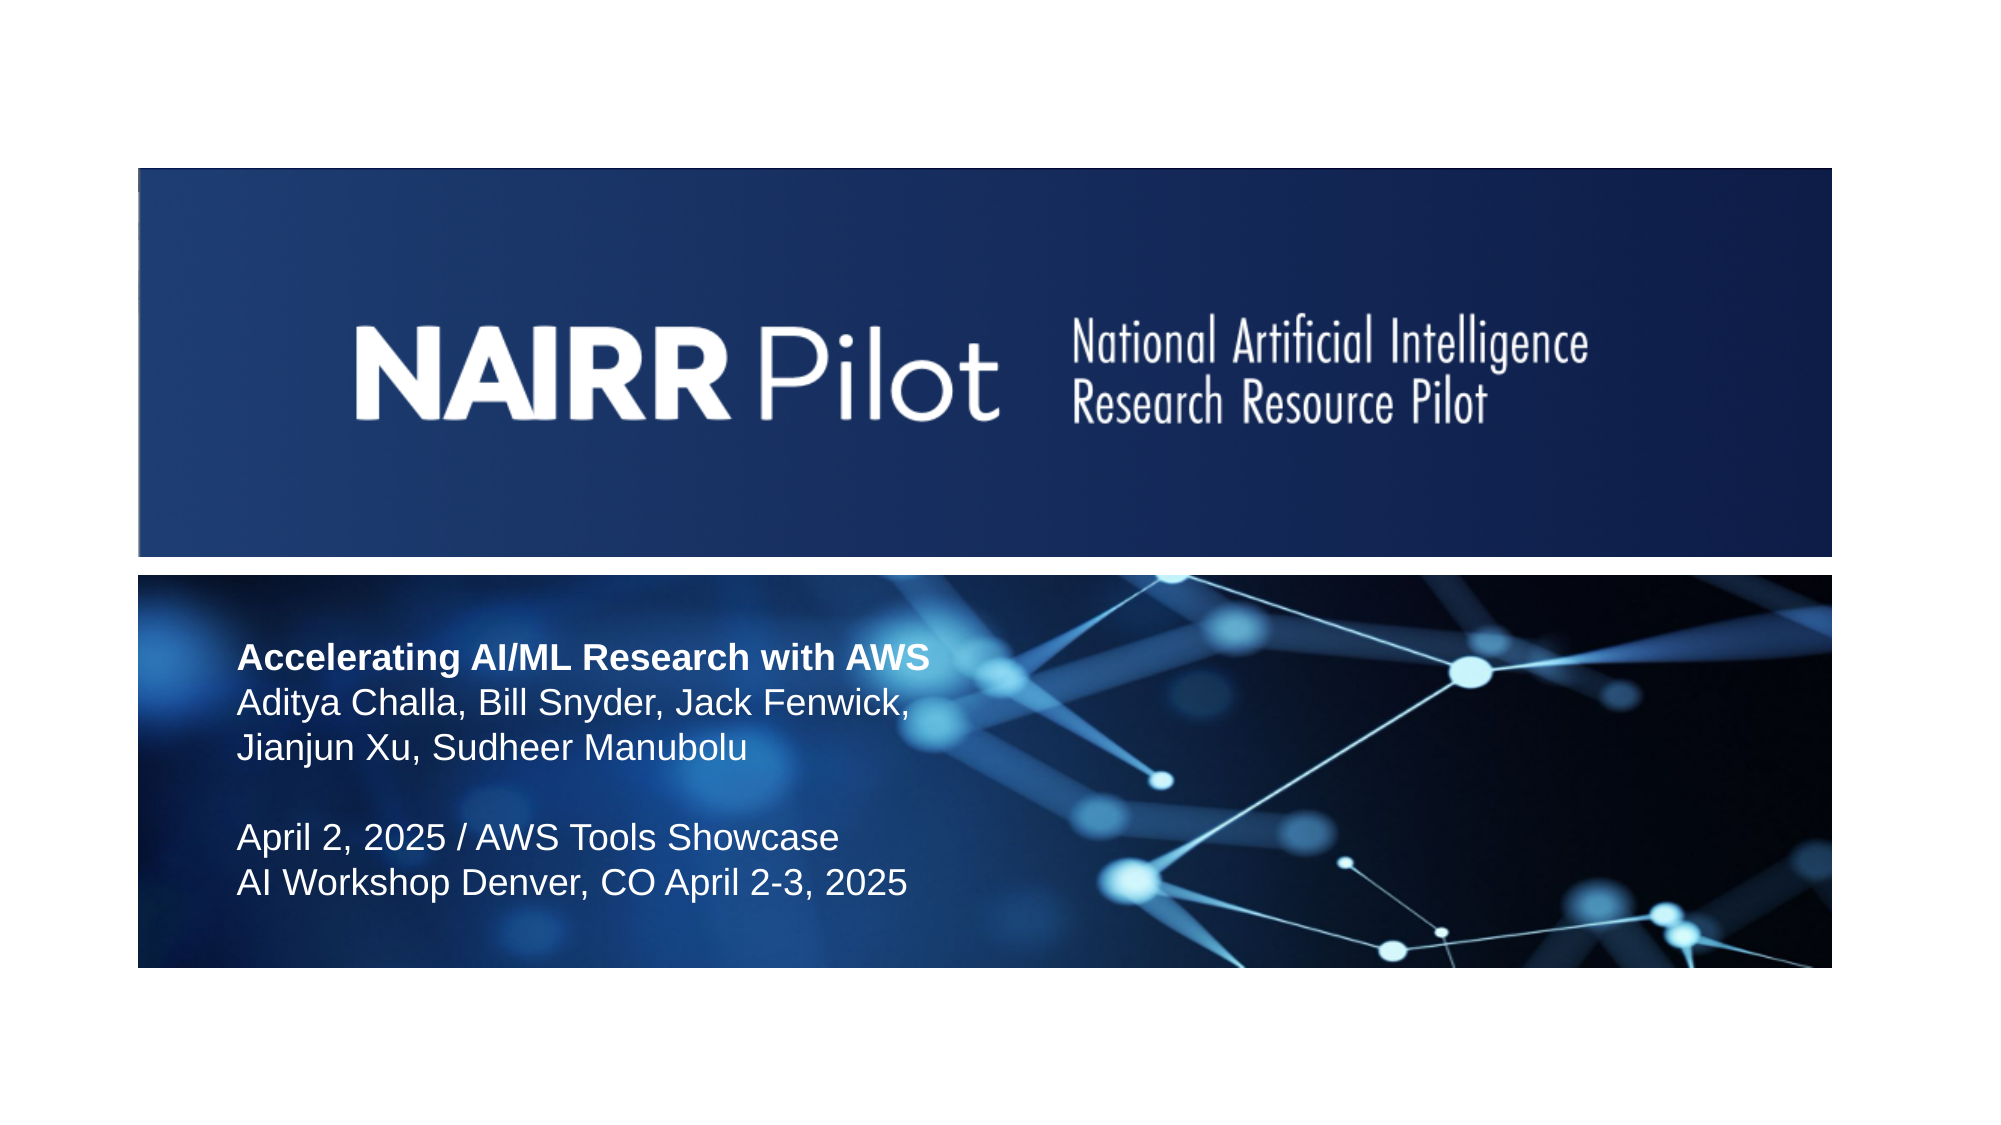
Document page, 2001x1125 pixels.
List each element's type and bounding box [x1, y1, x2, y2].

picture [138, 575, 1832, 968]
picture [138, 168, 1832, 557]
